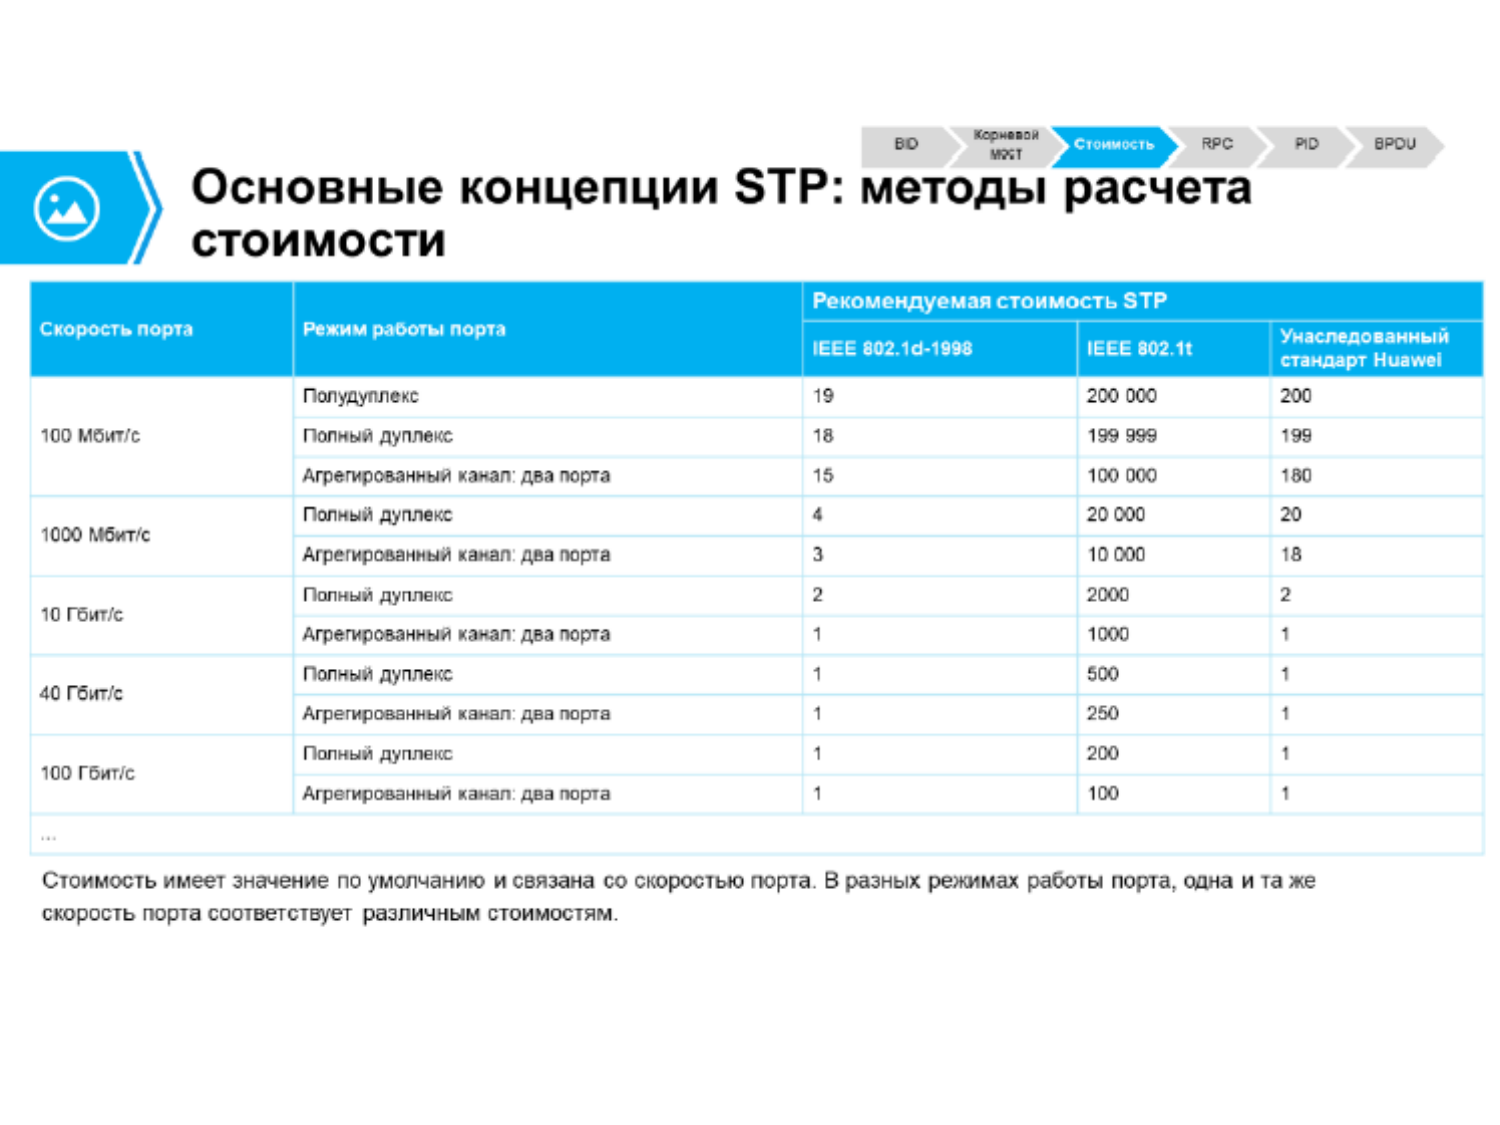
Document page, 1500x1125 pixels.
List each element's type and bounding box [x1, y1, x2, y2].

list [0, 120, 1500, 937]
